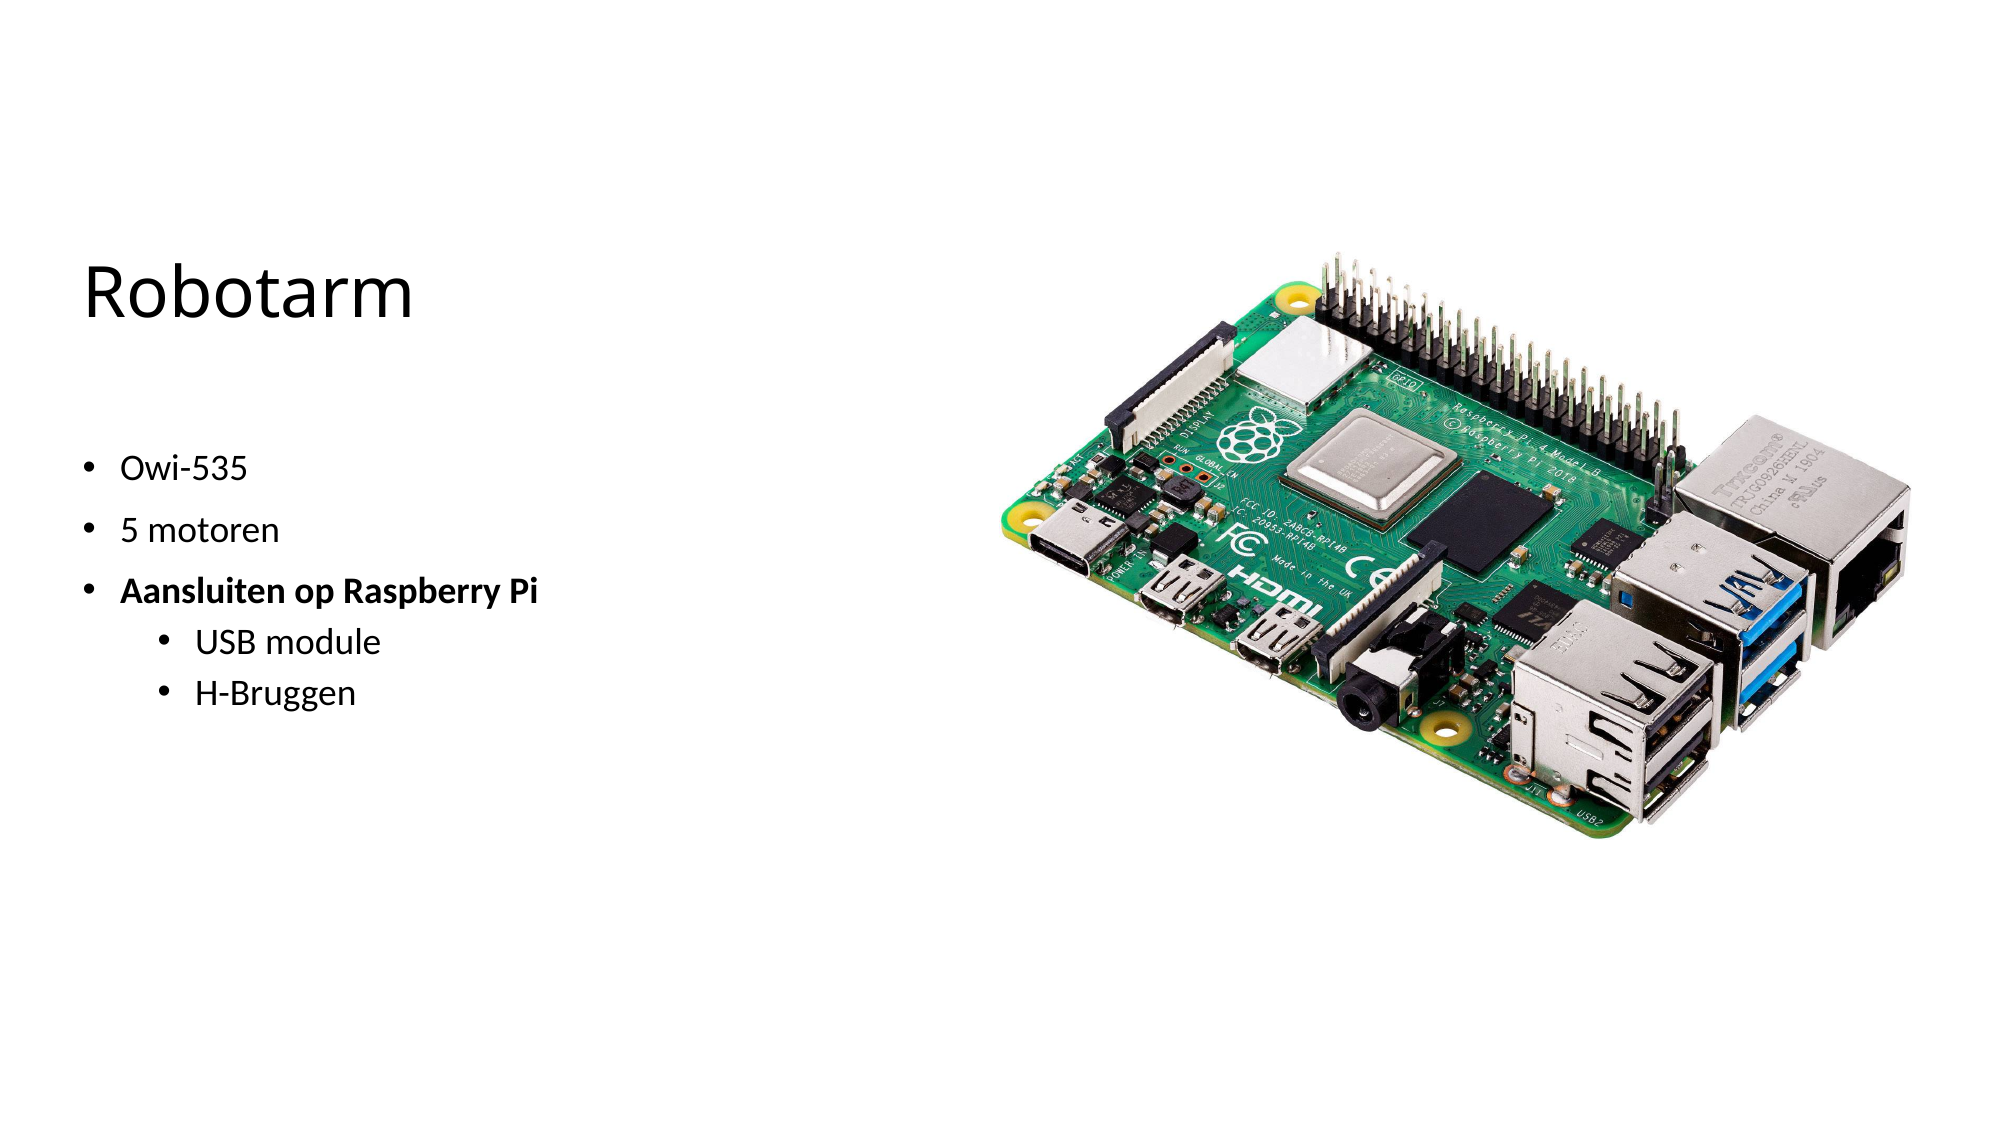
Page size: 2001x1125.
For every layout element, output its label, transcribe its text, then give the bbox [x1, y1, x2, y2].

picture [999, 251, 1912, 840]
title Robotarm [67, 161, 804, 341]
list Owi-535 5 motoren Aansluiten op Raspberry Pi USB module H-Bruggen [67, 440, 806, 1029]
